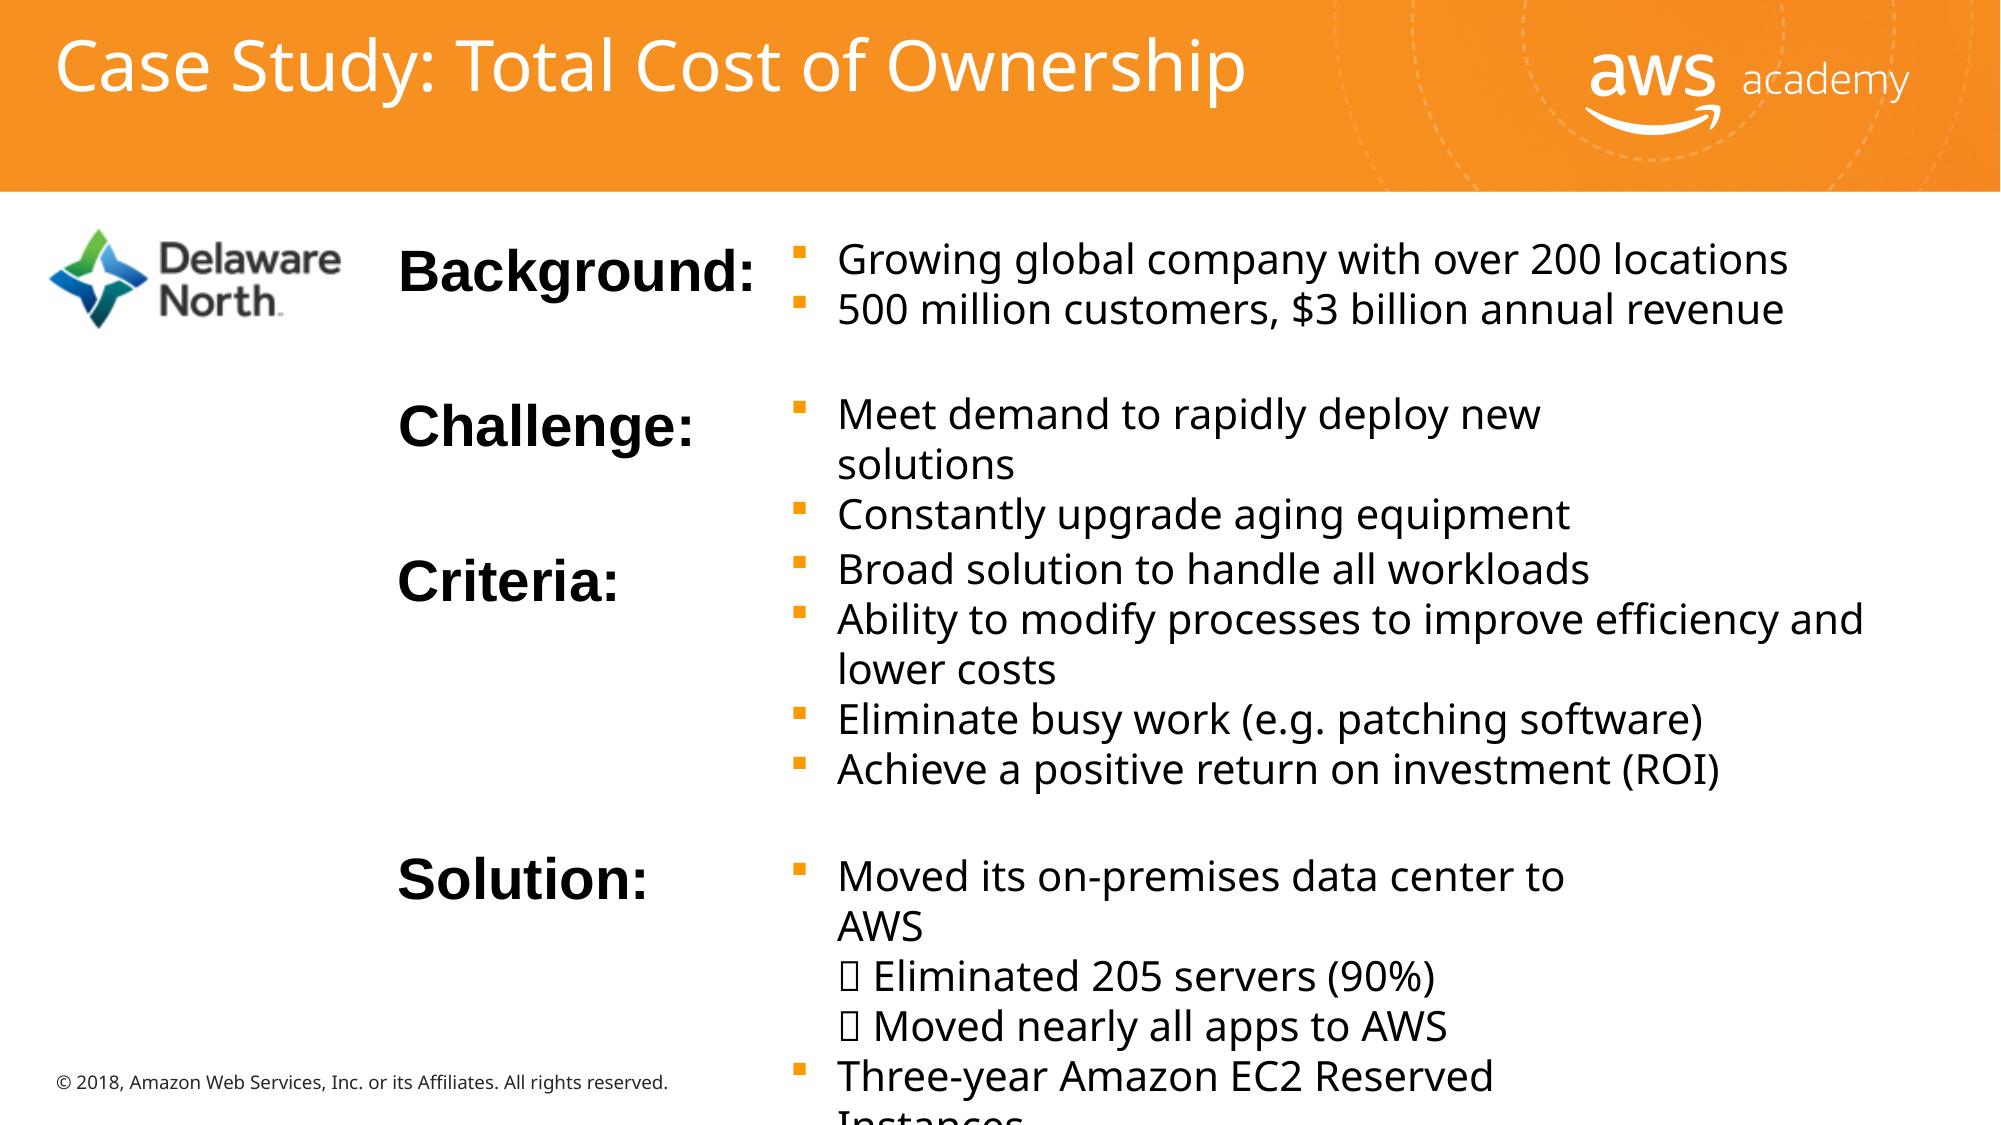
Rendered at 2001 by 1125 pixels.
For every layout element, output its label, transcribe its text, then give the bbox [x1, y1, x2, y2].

text_box Challenge: [383, 380, 711, 465]
text_box Moved its on-premises data center to AWS  Eliminated 205 servers (90%)  Moved nearly all apps to AWS Three-year Amazon EC2 Reserved Instances [775, 841, 1660, 1125]
text_box Broad solution to handle all workloads Ability to modify processes to improve efficiency and lower costs Eliminate busy work (e.g. patching software) Achieve a positive return on investment (ROI) [775, 535, 1970, 801]
text_box Meet demand to rapidly deploy new solutions Constantly upgrade aging equipment [775, 380, 1695, 535]
picture [0, 0, 2001, 1125]
text_box Criteria: [382, 535, 637, 620]
text_box Background: [383, 225, 773, 311]
text_box Growing global company with over 200 locations 500 million customers, $3 billion annual revenue [775, 225, 2000, 341]
title Case Study: Total Cost of Ownership [39, 26, 1863, 189]
text_box Solution: [383, 833, 666, 919]
